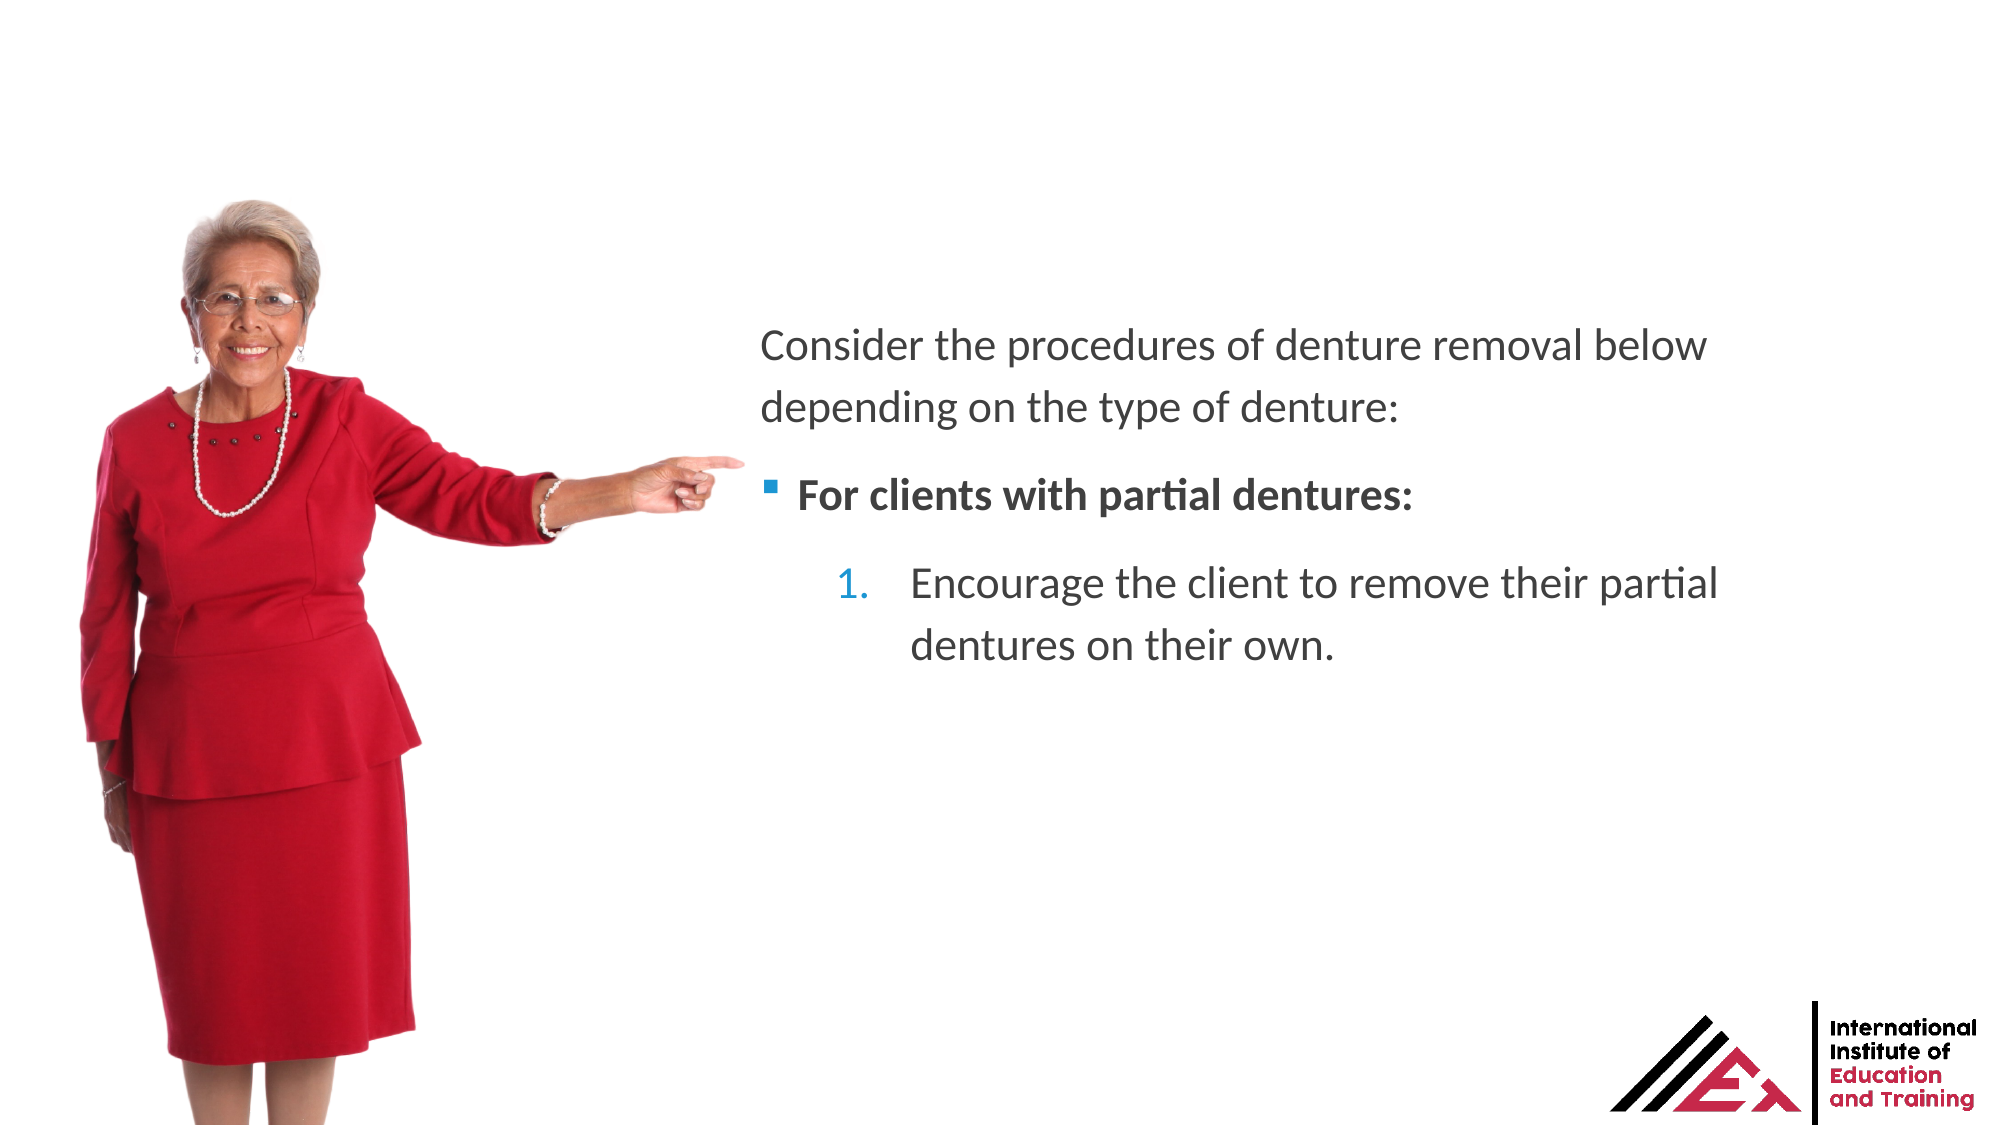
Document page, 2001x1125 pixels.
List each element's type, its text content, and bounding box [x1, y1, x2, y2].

picture [1609, 1001, 1976, 1125]
picture [65, 14, 746, 1125]
list Consider the procedures of denture removal below depending on the type of denture: For clients with partial dentures: Encourage the client to remove their partial dentures on their own. [746, 299, 1793, 1014]
